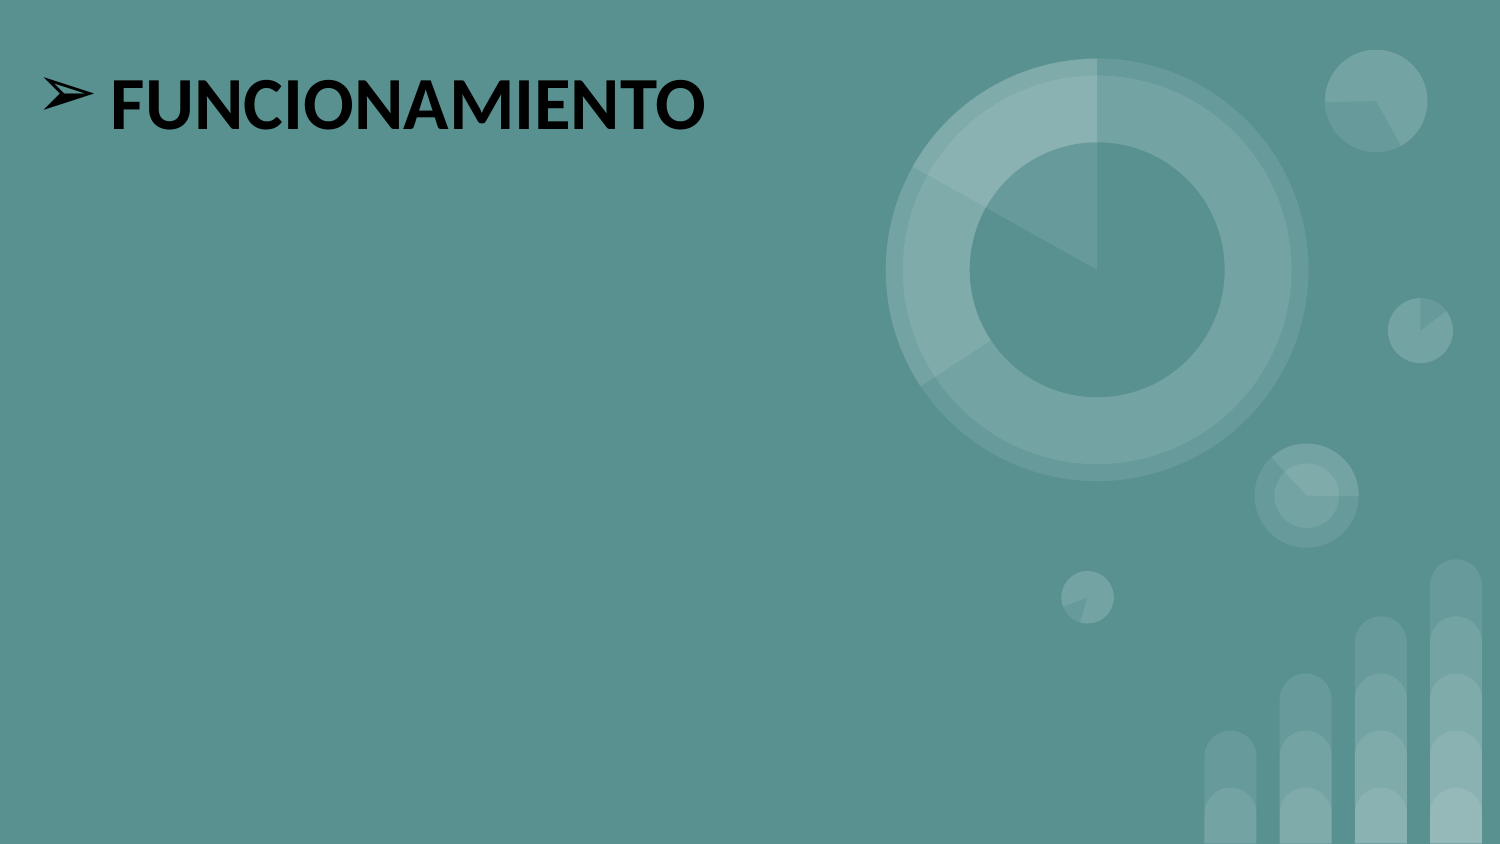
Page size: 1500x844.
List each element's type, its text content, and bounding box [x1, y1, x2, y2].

text_box FUNCIONAMIENTO [20, 25, 750, 188]
